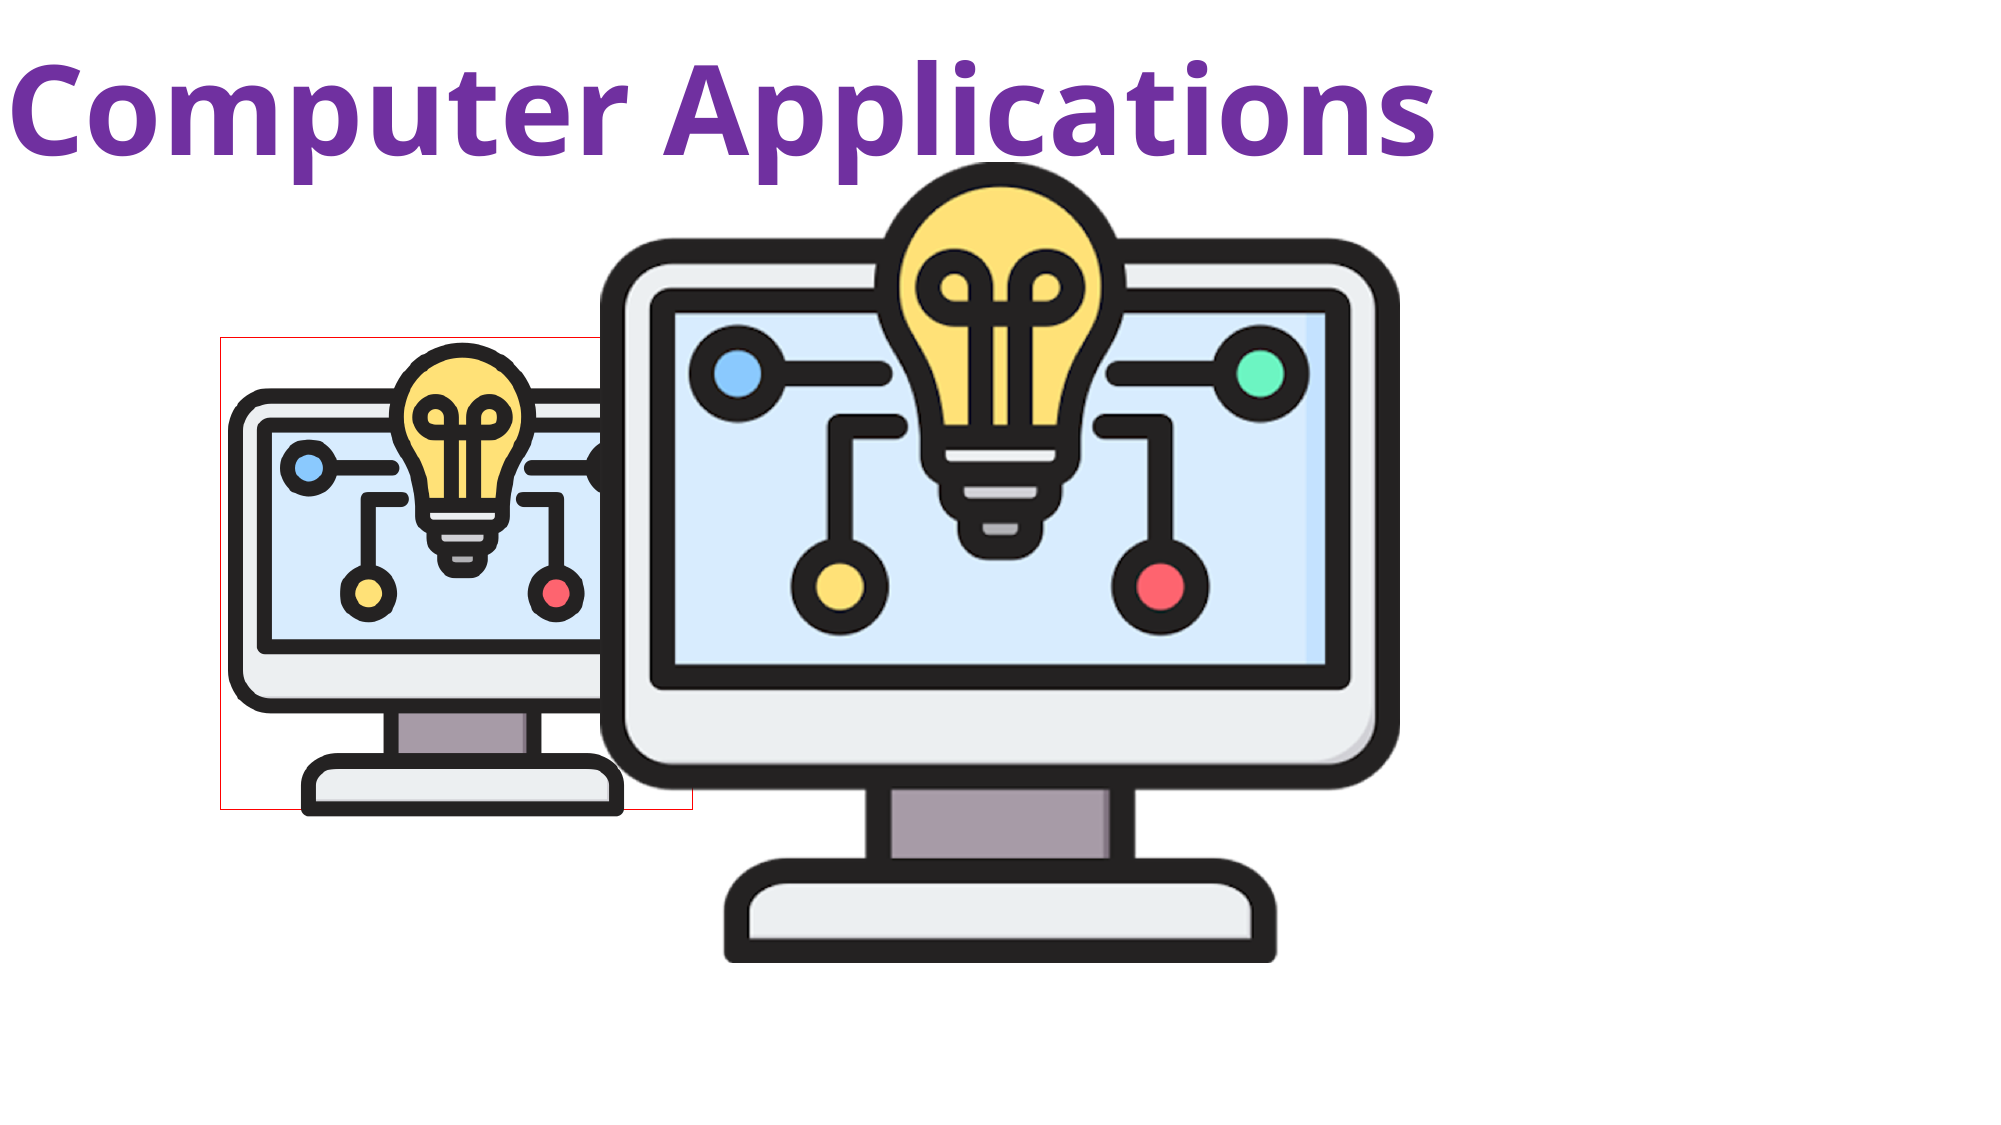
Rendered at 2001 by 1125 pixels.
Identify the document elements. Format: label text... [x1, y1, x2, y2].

picture [219, 161, 1401, 964]
text_box Computer Applications [5, 30, 1440, 181]
